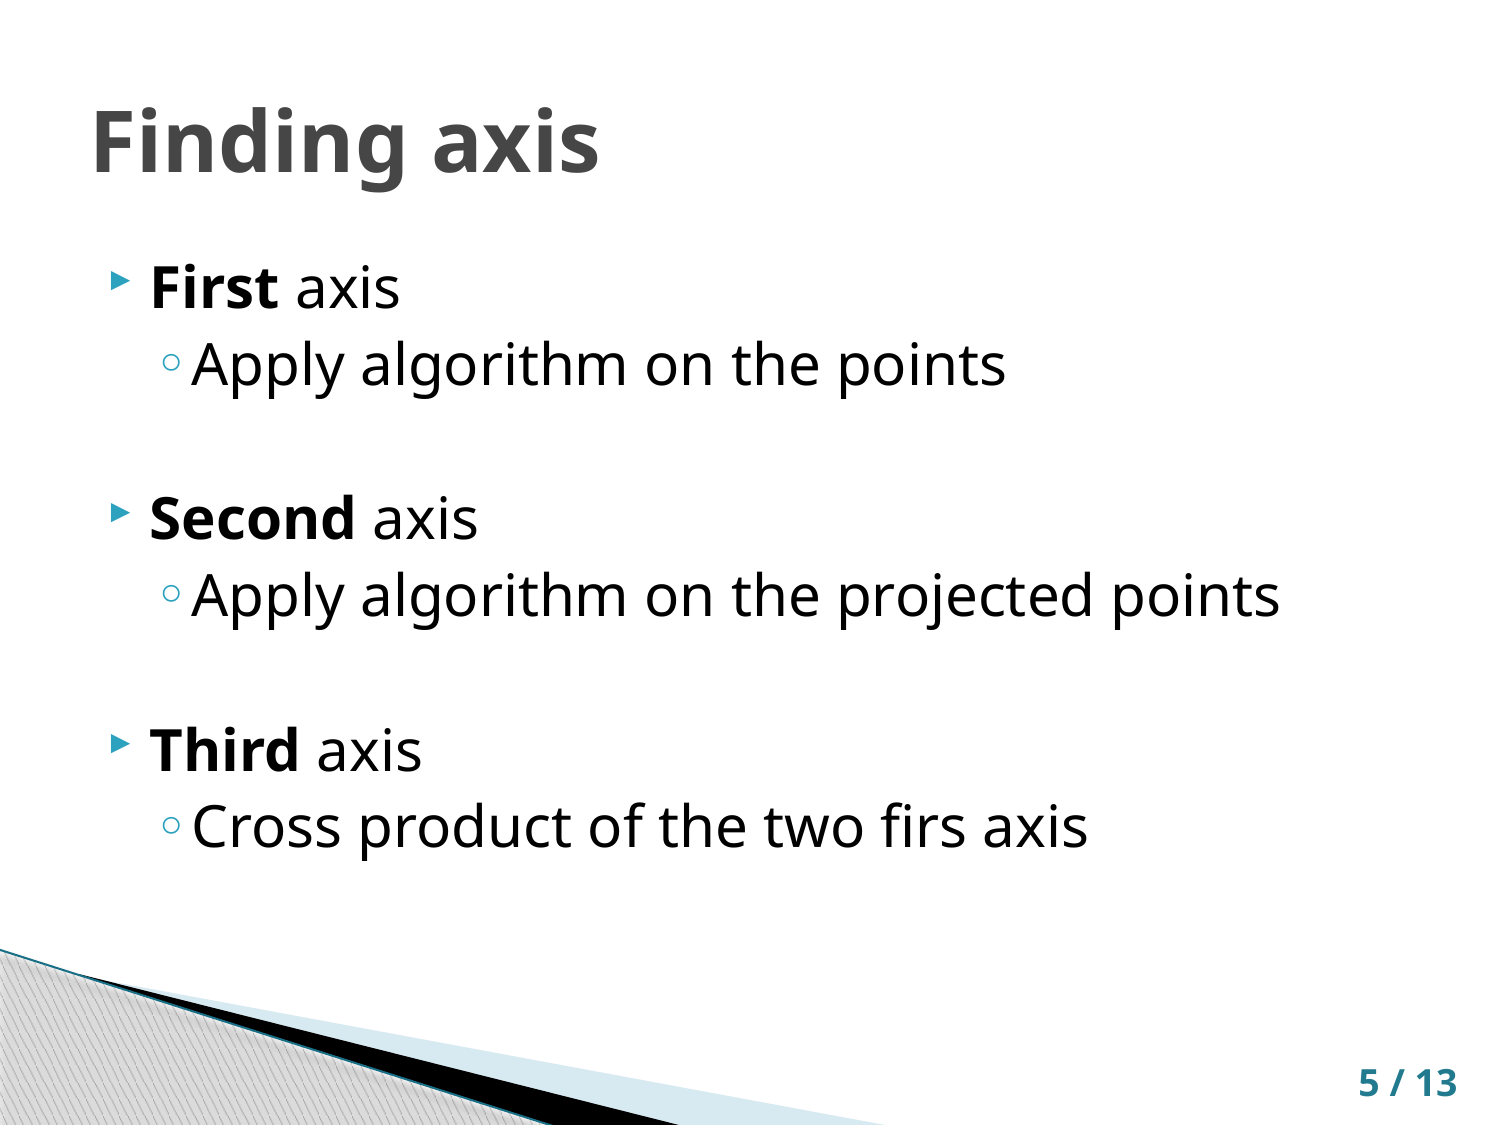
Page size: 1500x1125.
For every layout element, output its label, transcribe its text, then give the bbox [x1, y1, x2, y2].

title Finding axis [75, 45, 1425, 233]
list First axis Apply algorithm on the points Second axis Apply algorithm on the projected points Third axis Cross product of the two firs axis [75, 243, 1425, 986]
